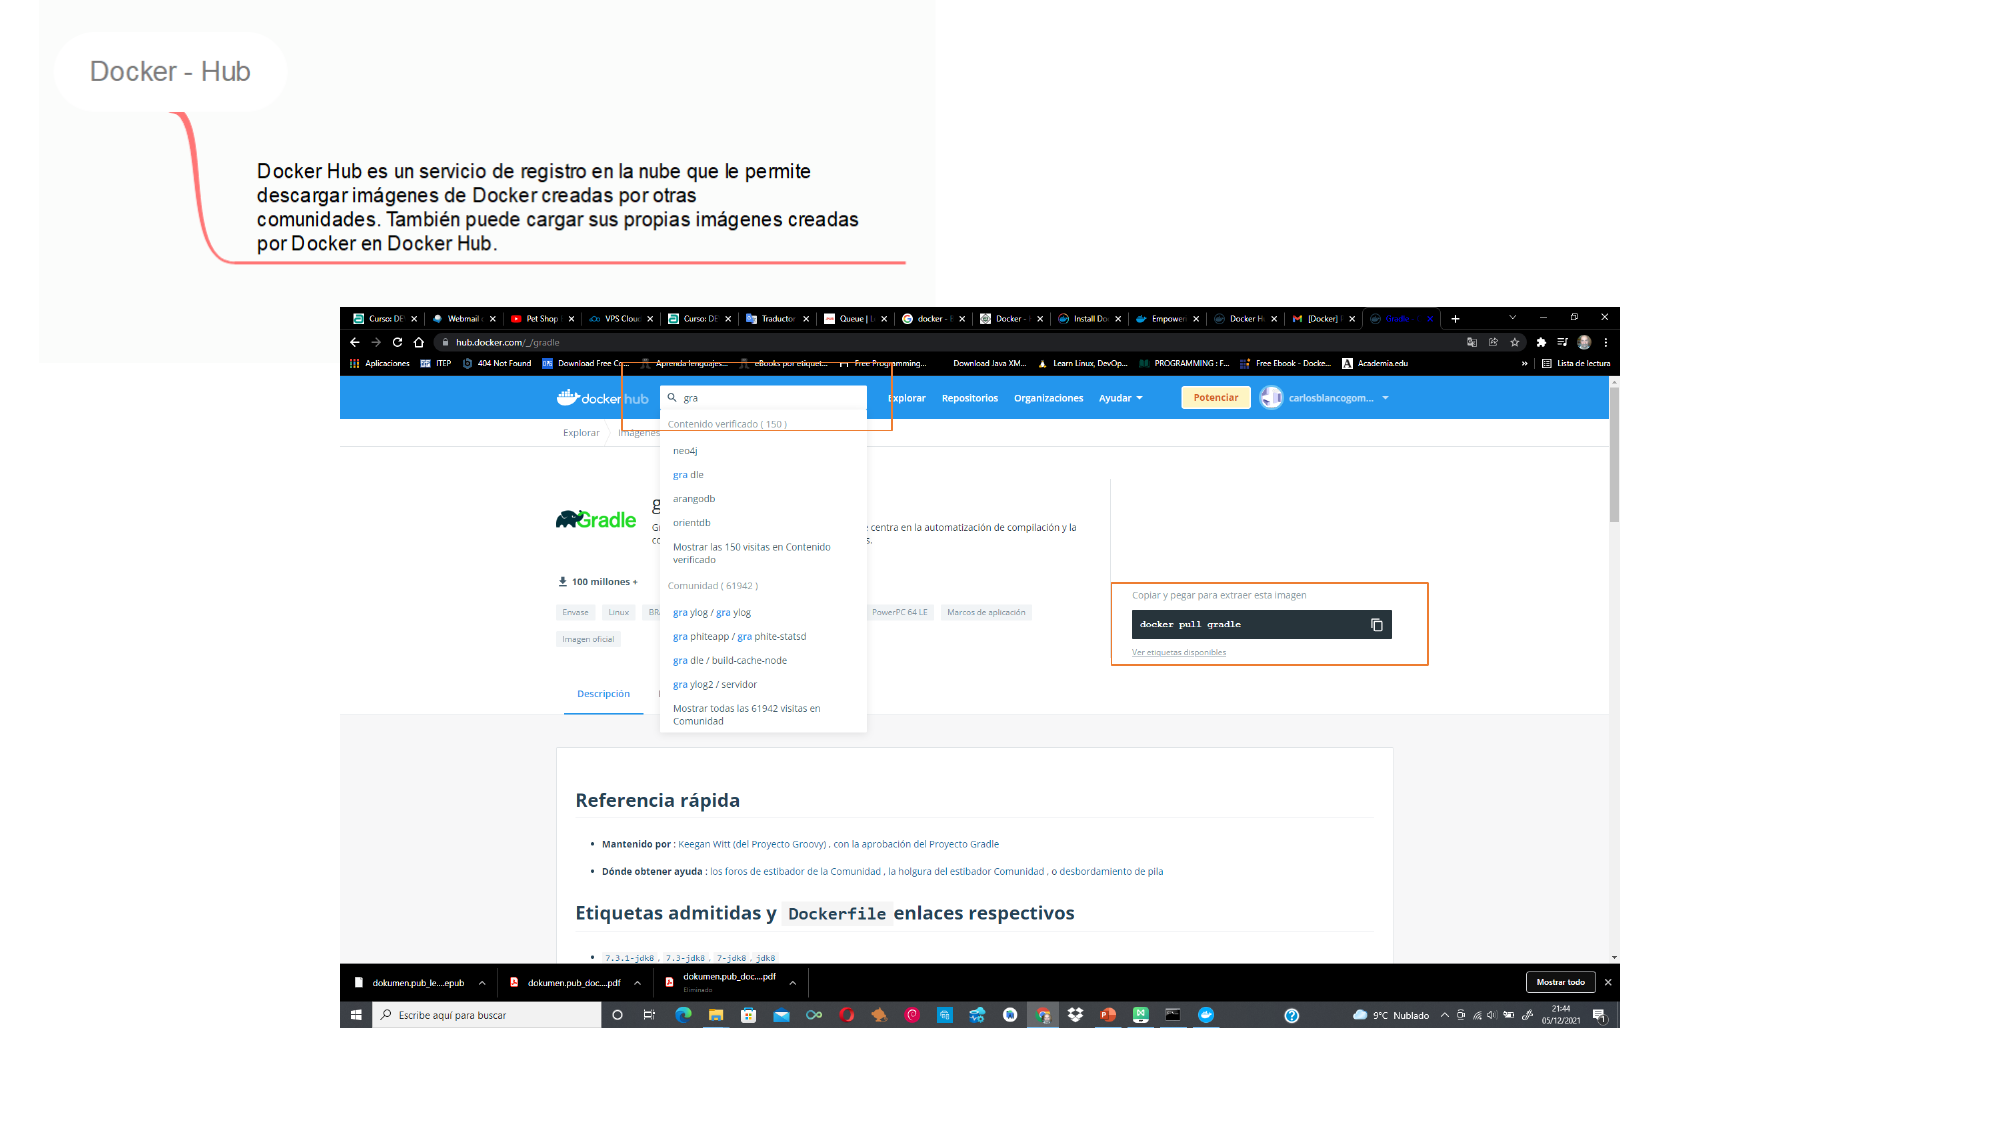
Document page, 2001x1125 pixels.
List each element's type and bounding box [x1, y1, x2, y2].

picture [39, 0, 1620, 1028]
